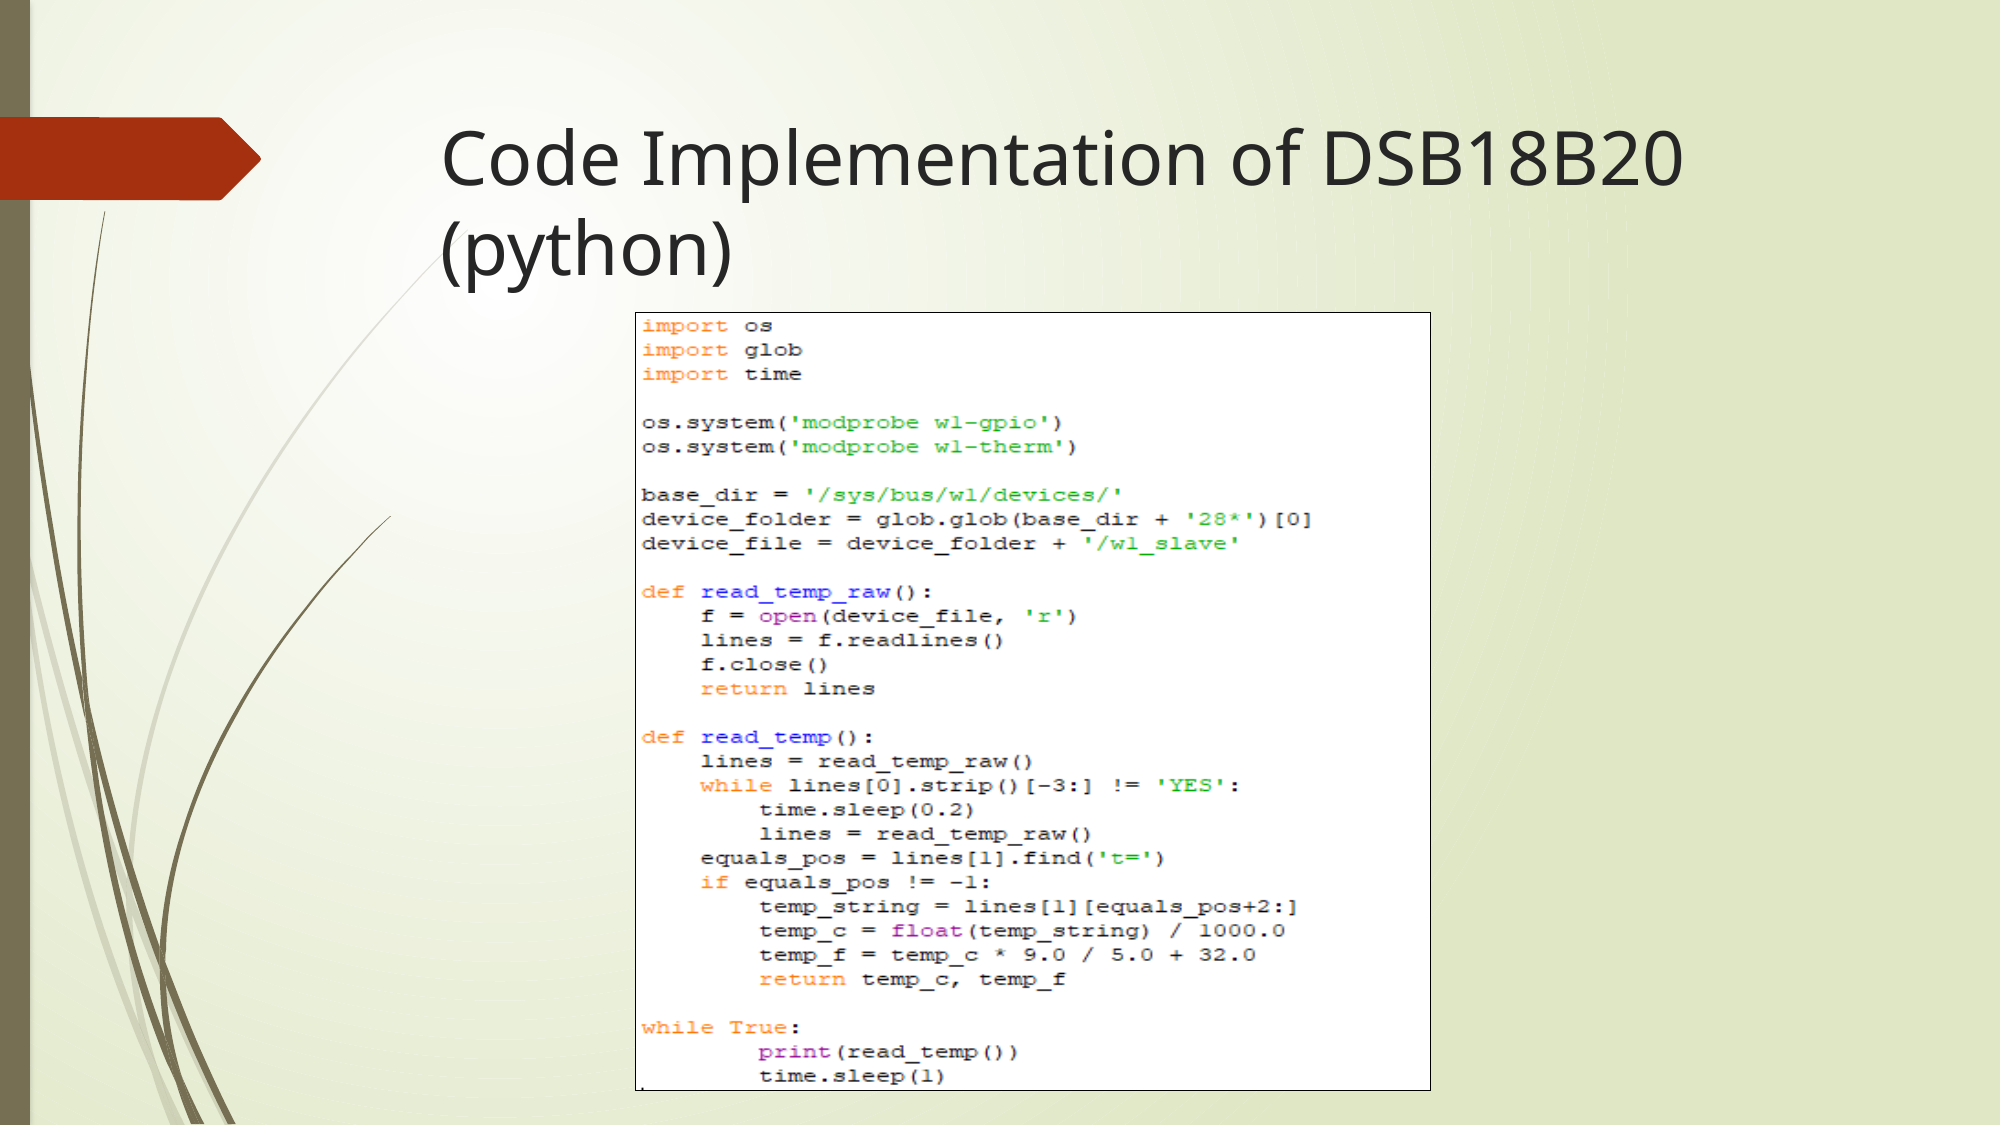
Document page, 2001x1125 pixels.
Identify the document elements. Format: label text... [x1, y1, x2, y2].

title Code Implementation of DSB18B20 (python) [425, 102, 1888, 313]
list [635, 312, 1431, 1092]
